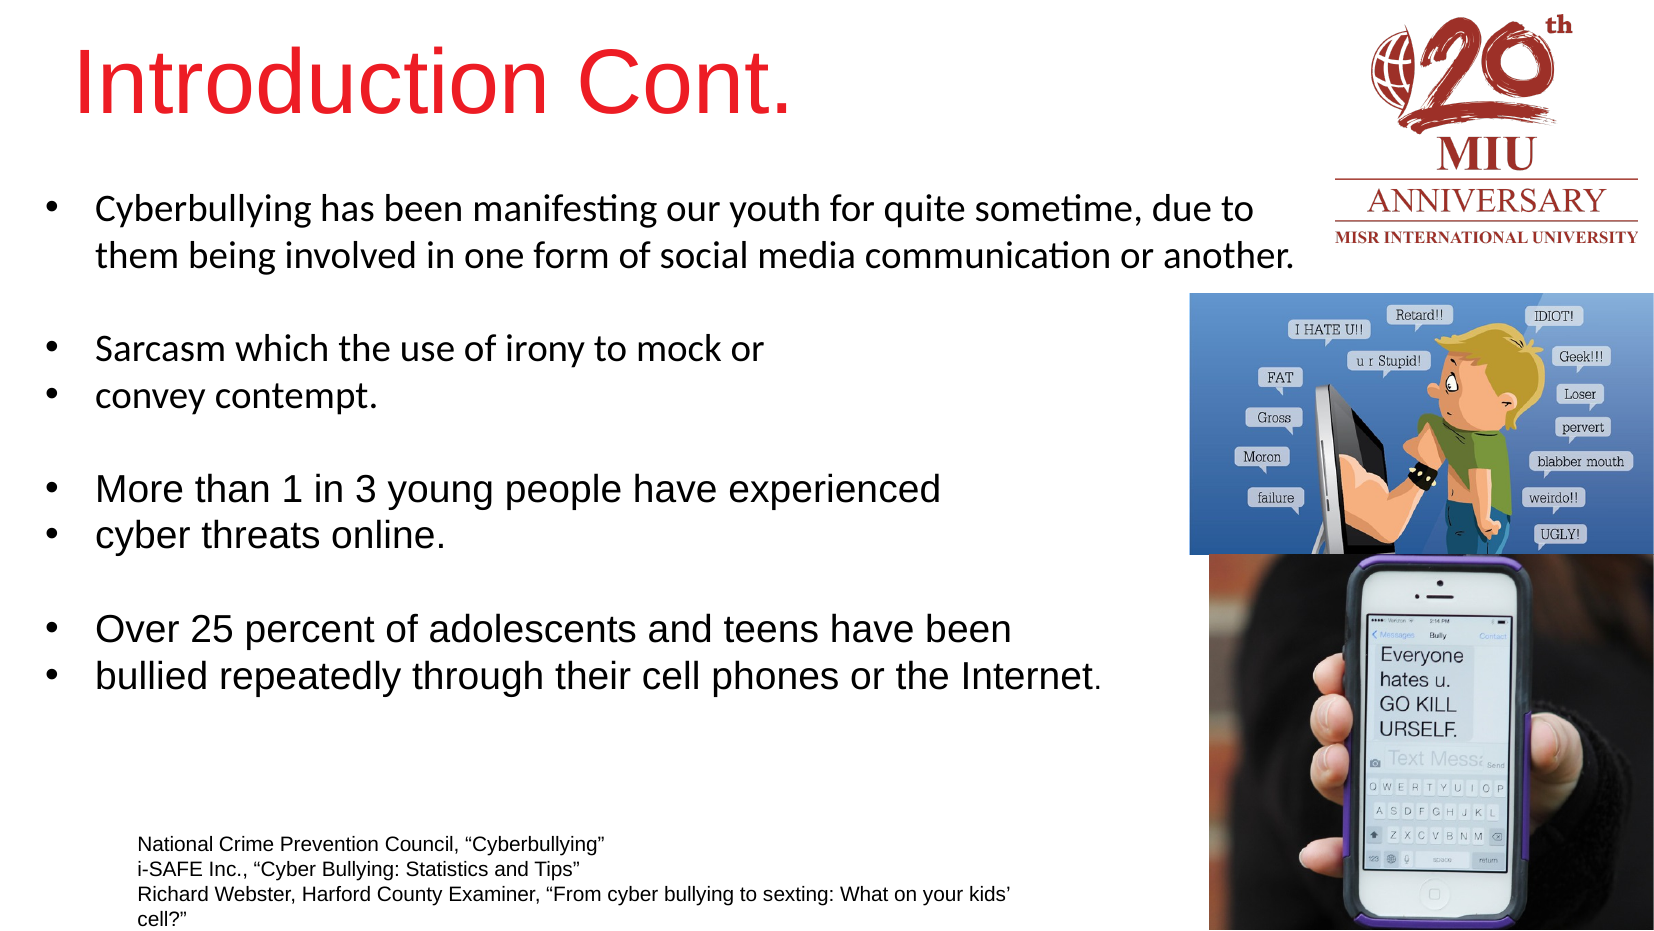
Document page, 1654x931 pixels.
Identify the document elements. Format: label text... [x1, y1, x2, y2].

picture [1334, 14, 1638, 255]
text_box Cyberbullying has been manifesting our youth for quite sometime, due to them being involved in one form of social media communication or another. Sarcasm which the use of irony to mock or convey contempt. More than 1 in 3 young people have experienced cyber threats online. Over 25 percent of adolescents and teens have been bullied repeatedly through their cell phones or the Internet. [44, 182, 1305, 705]
text_box Introduction Cont. [72, 0, 1560, 155]
picture [1189, 293, 1654, 931]
text_box National Crime Prevention Council, “Cyberbullying” i-SAFE Inc., “Cyber Bullying: Statistics and Tips” Richard Webster, Harford County Examiner, “From cyber bullying to sexting: What on your kids’ cell?” [122, 823, 1080, 908]
